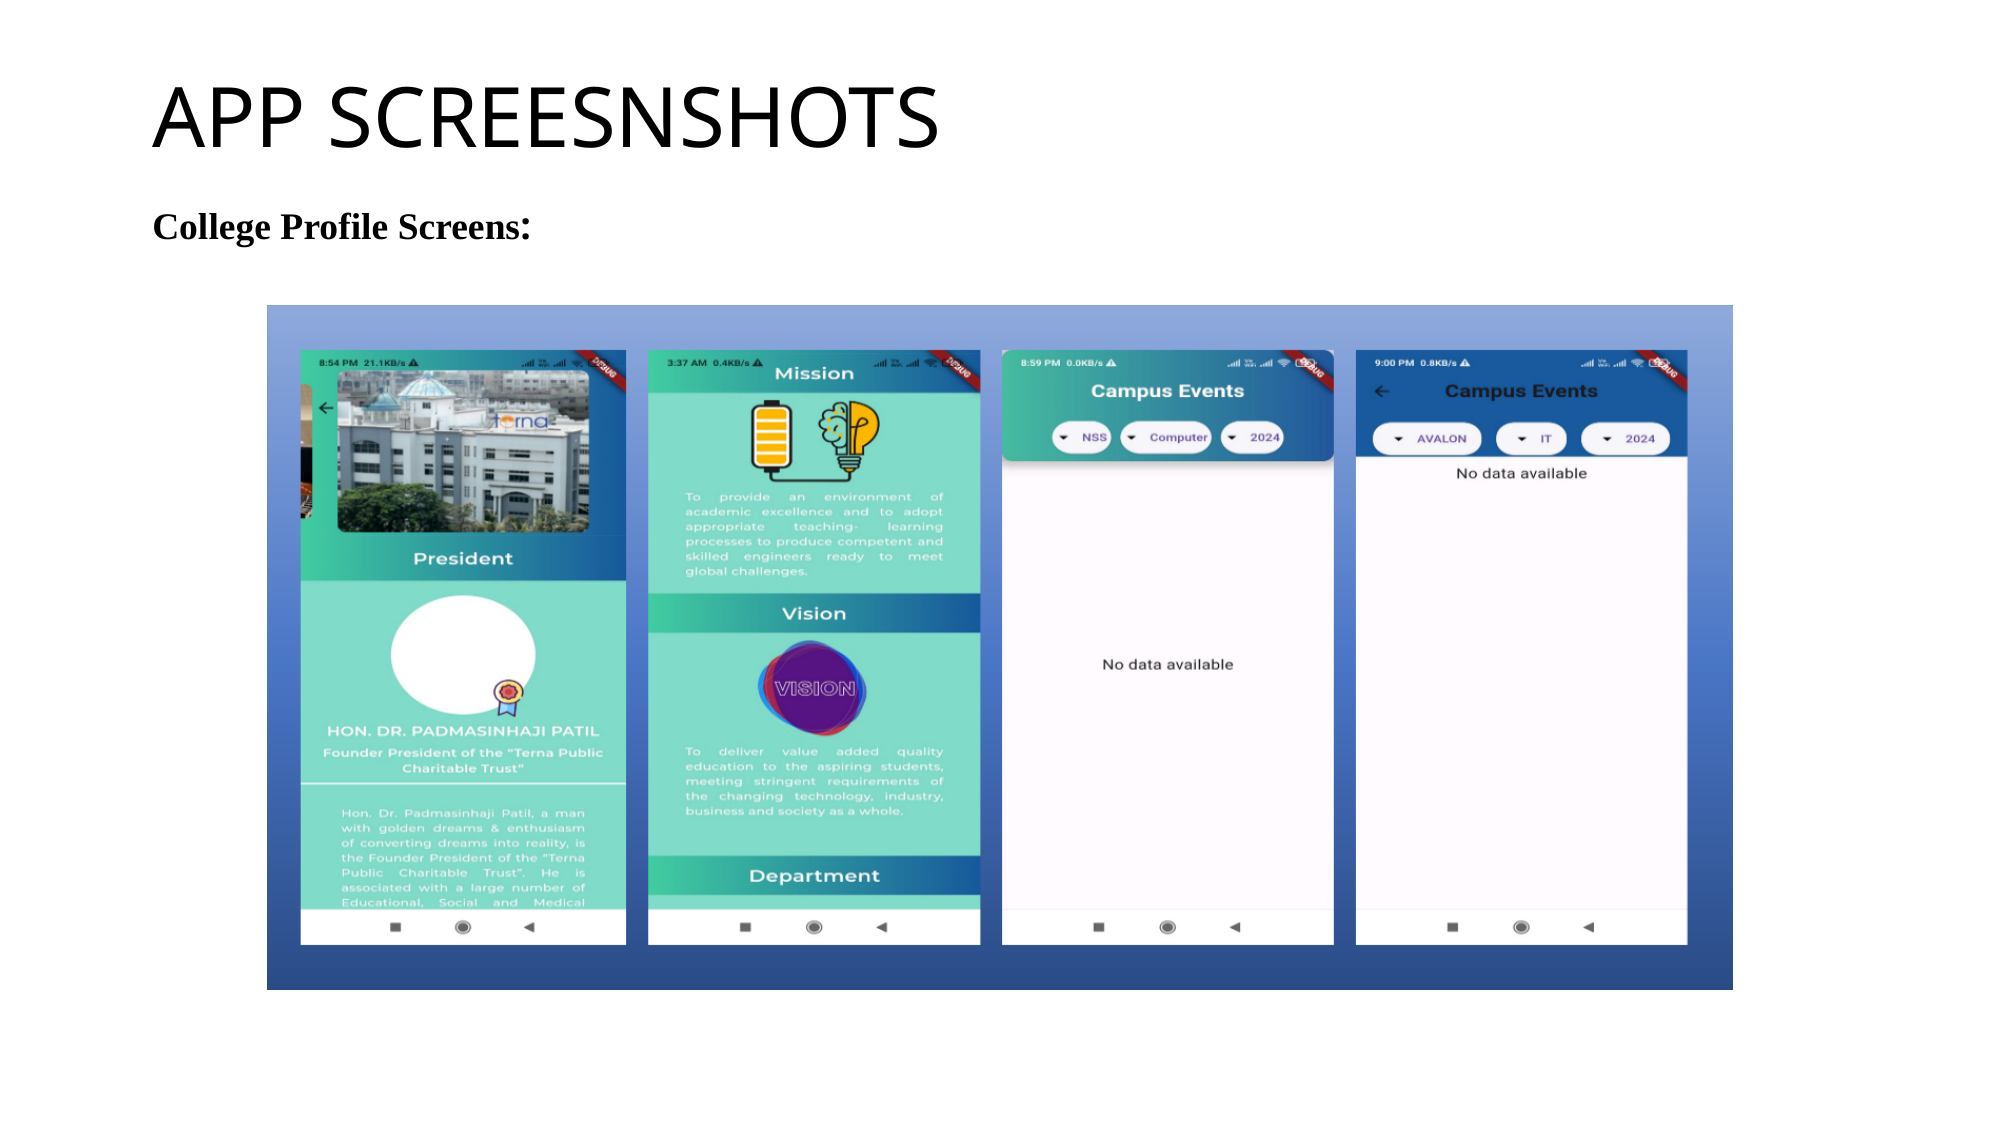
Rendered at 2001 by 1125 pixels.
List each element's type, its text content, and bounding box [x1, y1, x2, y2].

picture [267, 305, 1733, 991]
title APP SCREESNSHOTS [137, 59, 1863, 181]
text_box College Profile Screens: [137, 194, 1811, 255]
